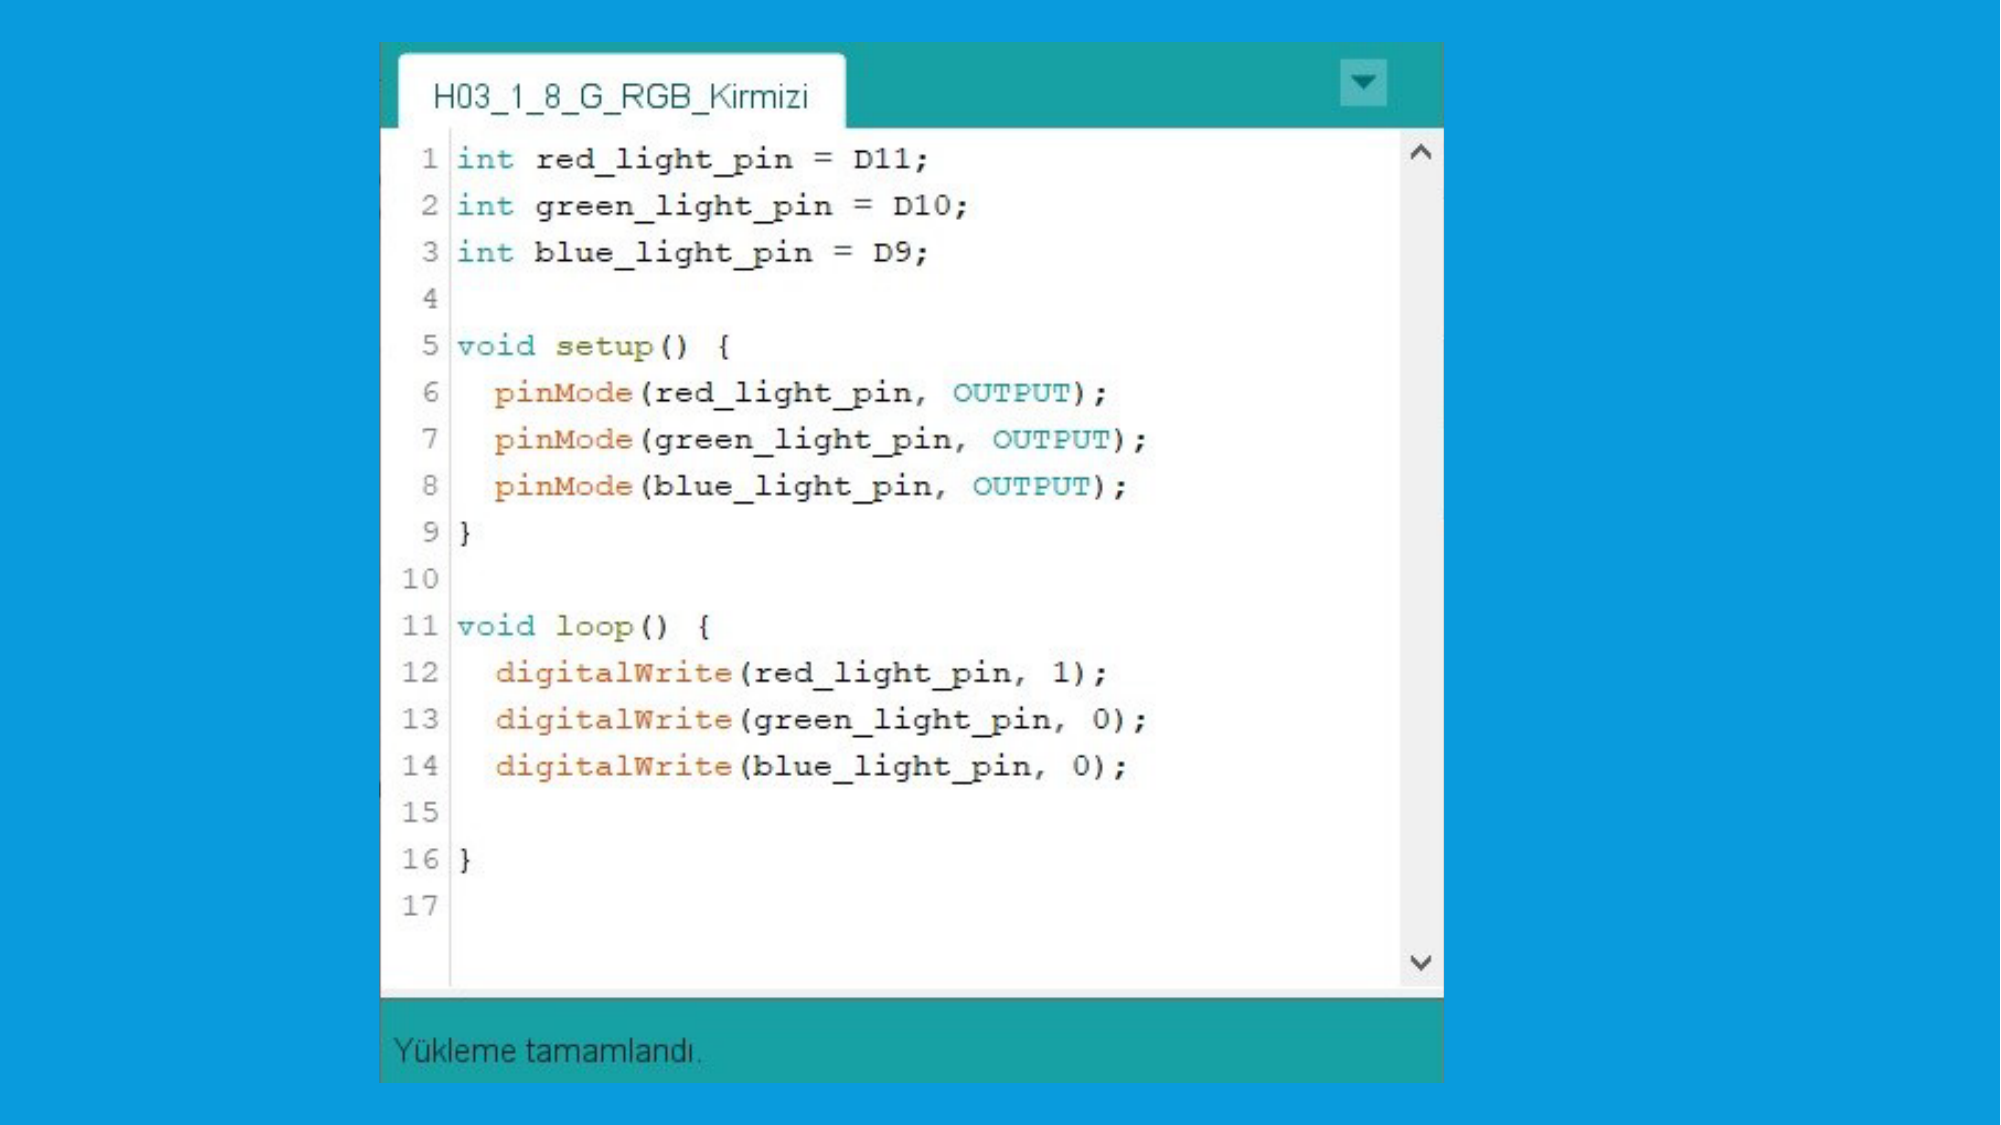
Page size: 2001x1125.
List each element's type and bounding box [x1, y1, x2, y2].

picture [380, 43, 1444, 1082]
